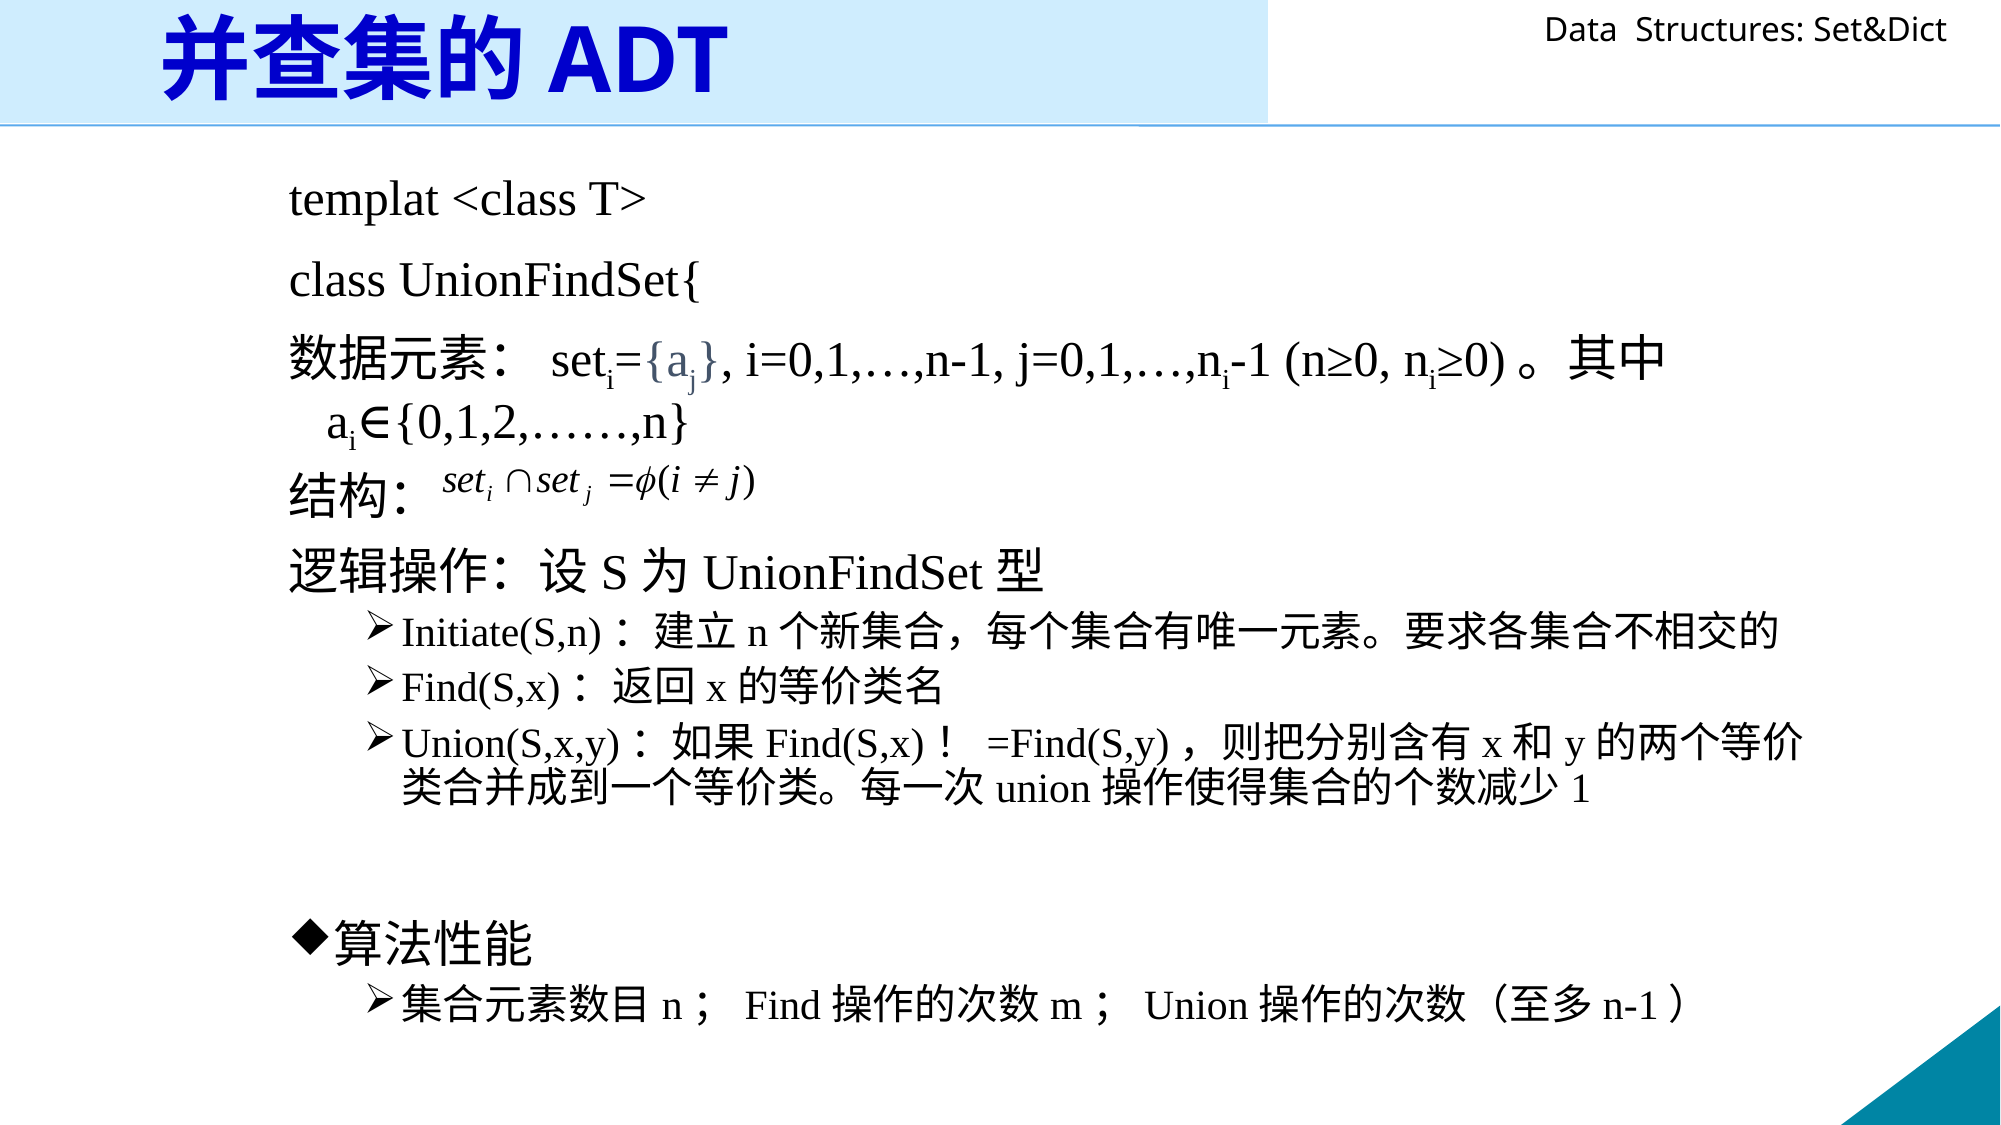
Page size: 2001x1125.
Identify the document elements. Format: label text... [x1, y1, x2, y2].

title 并查集的ADT [144, 0, 1420, 126]
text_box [435, 452, 763, 515]
list templat <class T> class UnionFindSet{ 数据元素：seti={aj}, i=0,1,…,n-1, j=0,1,…,ni-1 (n≥0, ni≥0)。其中ai∈{0,1,2,……,n} 结构： 逻辑操作：设S为UnionFindSet型 Initiate(S,n)：建立n个新集合，每个集合有唯一元素。要求各集合不相交的 Find(S,x)：返回x的等价类名 Union(S,x,y)：如果Find(S,x)！=Find(S,y)，则把分别含有x和y的两个等价类合并成到一个等价类。每一次union操作使得集合的个数减少1 算法性能 集合元素数目n；Find操作的次数m；Union操作的次数（至多n-1） [273, 158, 1839, 1091]
